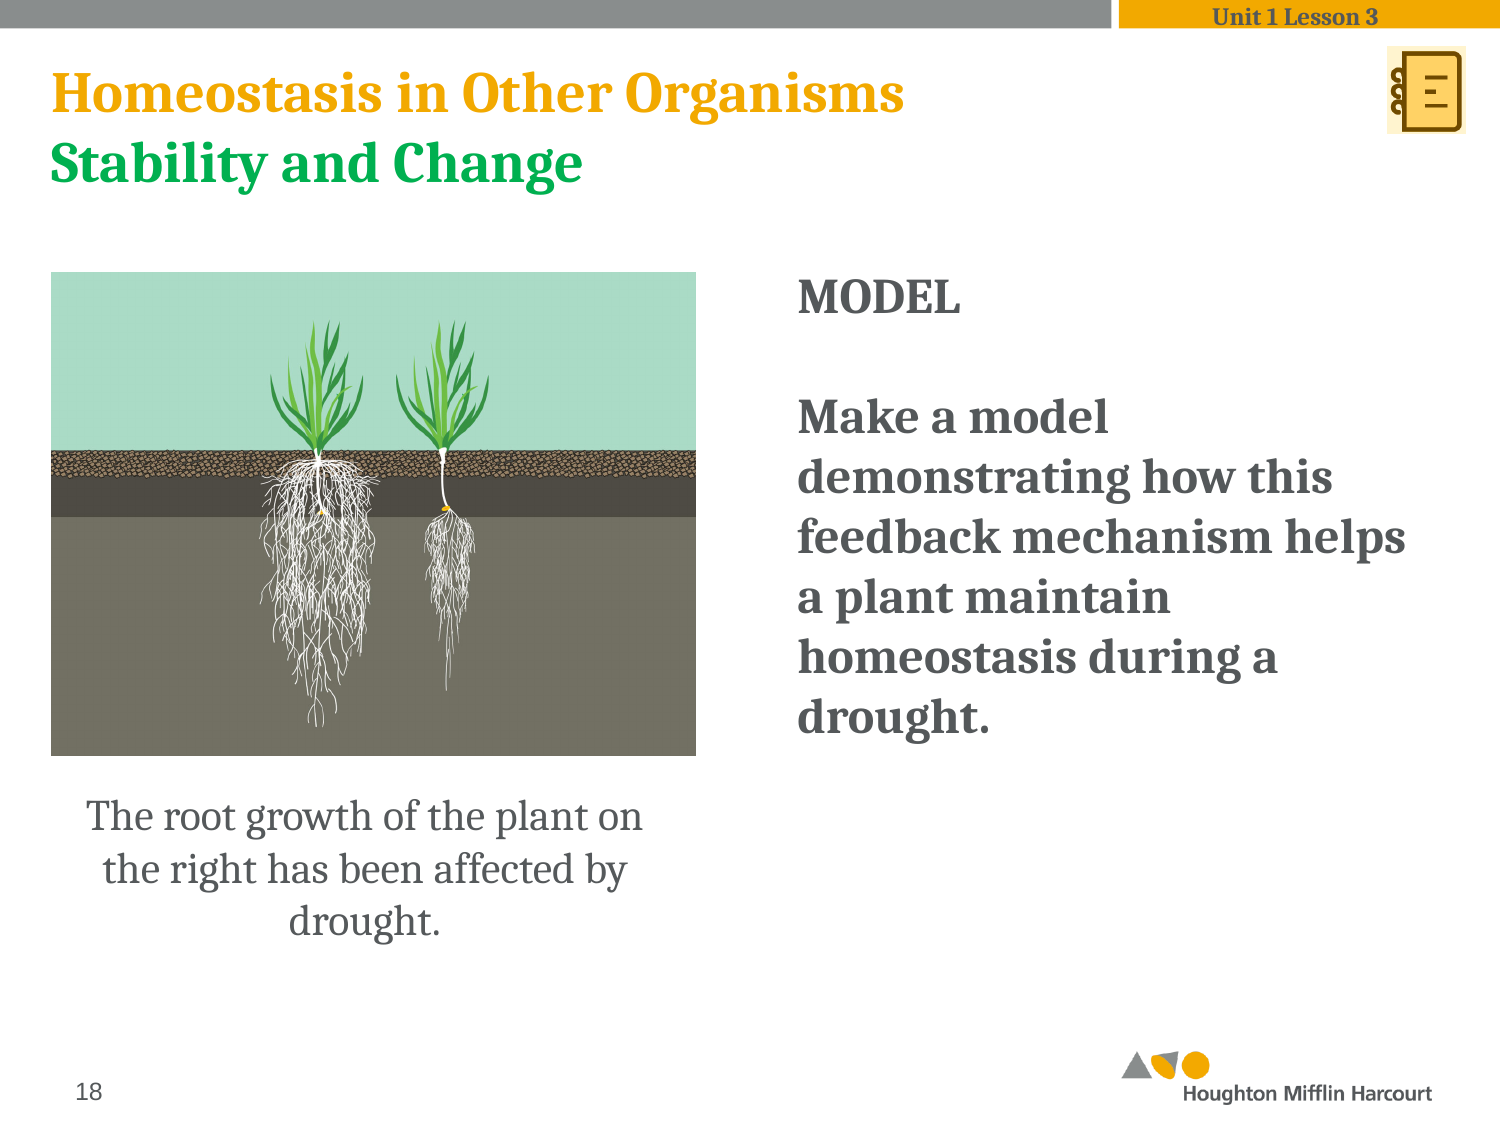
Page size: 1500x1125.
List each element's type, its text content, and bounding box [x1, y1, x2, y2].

picture [1119, 1049, 1434, 1107]
picture [50, 272, 696, 756]
slide_number ‹#› [75, 1045, 187, 1106]
text_box MODEL Make a model demonstrating how this feedback mechanism helps a plant maintain homeostasis during a drought. [782, 255, 1427, 756]
text_box Unit 1 Lesson 3 [1197, 0, 1404, 39]
title Homeostasis in Other Organisms Stability and Change [51, 46, 1401, 150]
text_box The root growth of the plant on the right has been affected by drought. [43, 779, 687, 954]
picture [1387, 46, 1466, 134]
